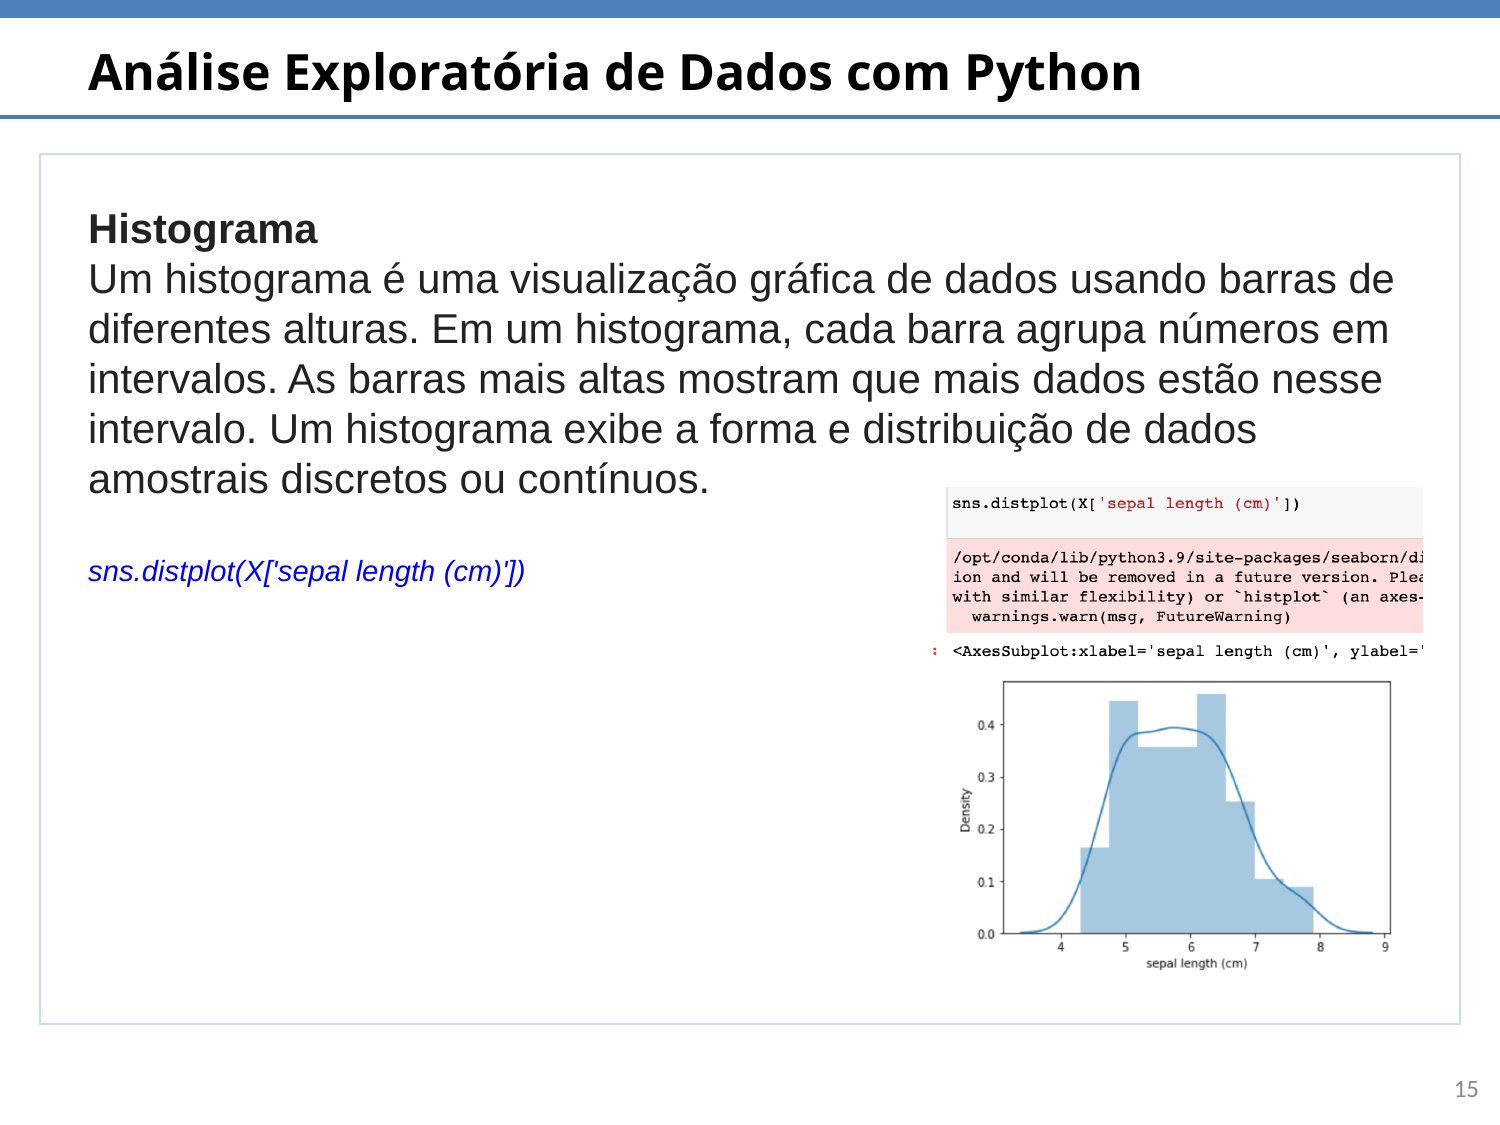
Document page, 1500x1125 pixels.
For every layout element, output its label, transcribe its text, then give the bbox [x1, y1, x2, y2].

text_box [39, 154, 1461, 1025]
title Análise Exploratória de Dados com Python [73, 39, 1424, 115]
picture [930, 487, 1423, 988]
slide_number ‹#› [1373, 1057, 1495, 1118]
text_box Histograma Um histograma é uma visualização gráfica de dados usando barras de diferentes alturas. Em um histograma, cada barra agrupa números em intervalos. As barras mais altas mostram que mais dados estão nesse intervalo. Um histograma exibe a forma e distribuição de dados amostrais discretos ou contínuos. sns.distplot(X['sepal length (cm)']) [73, 187, 1424, 993]
